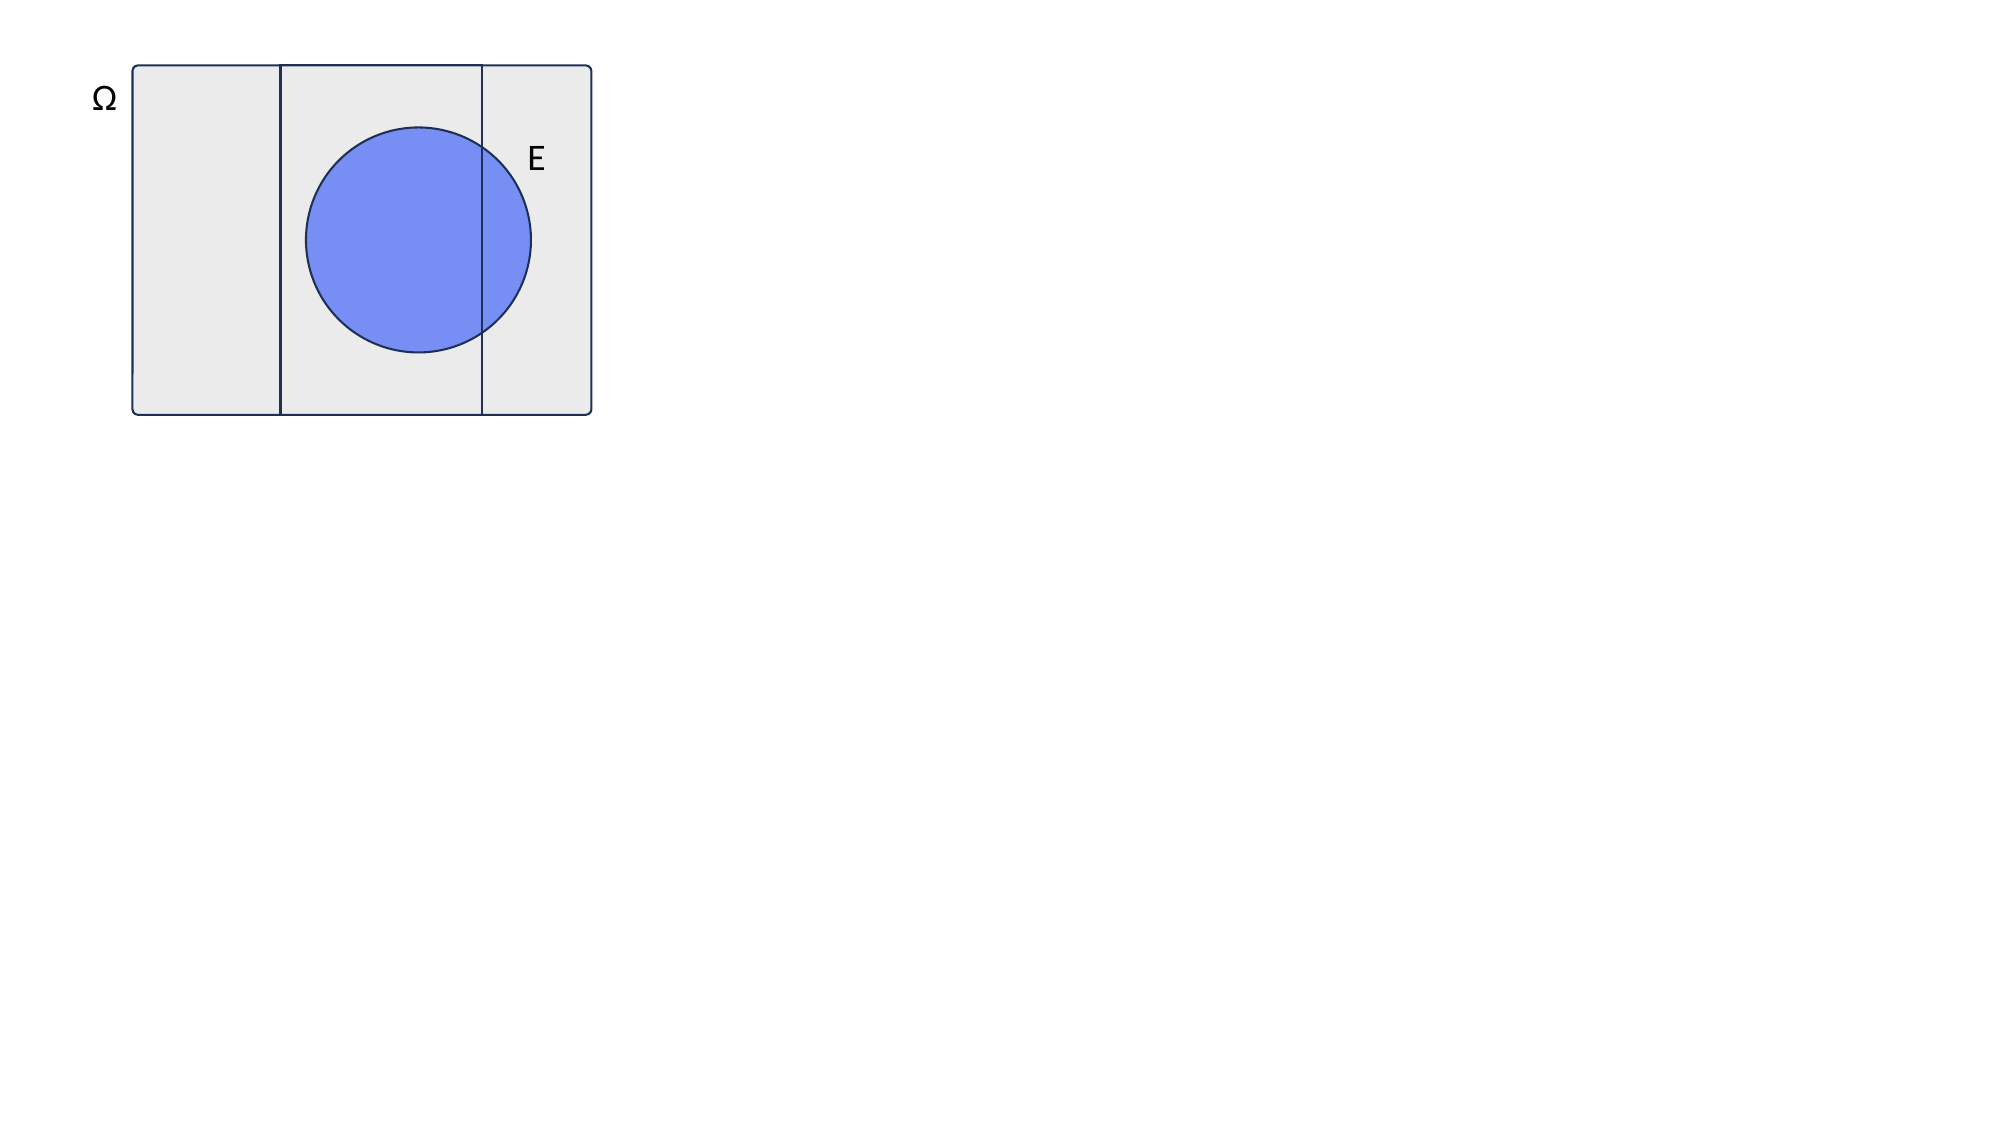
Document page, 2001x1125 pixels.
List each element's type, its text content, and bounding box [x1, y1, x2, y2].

text_box Ω [77, 65, 132, 126]
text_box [132, 65, 592, 415]
